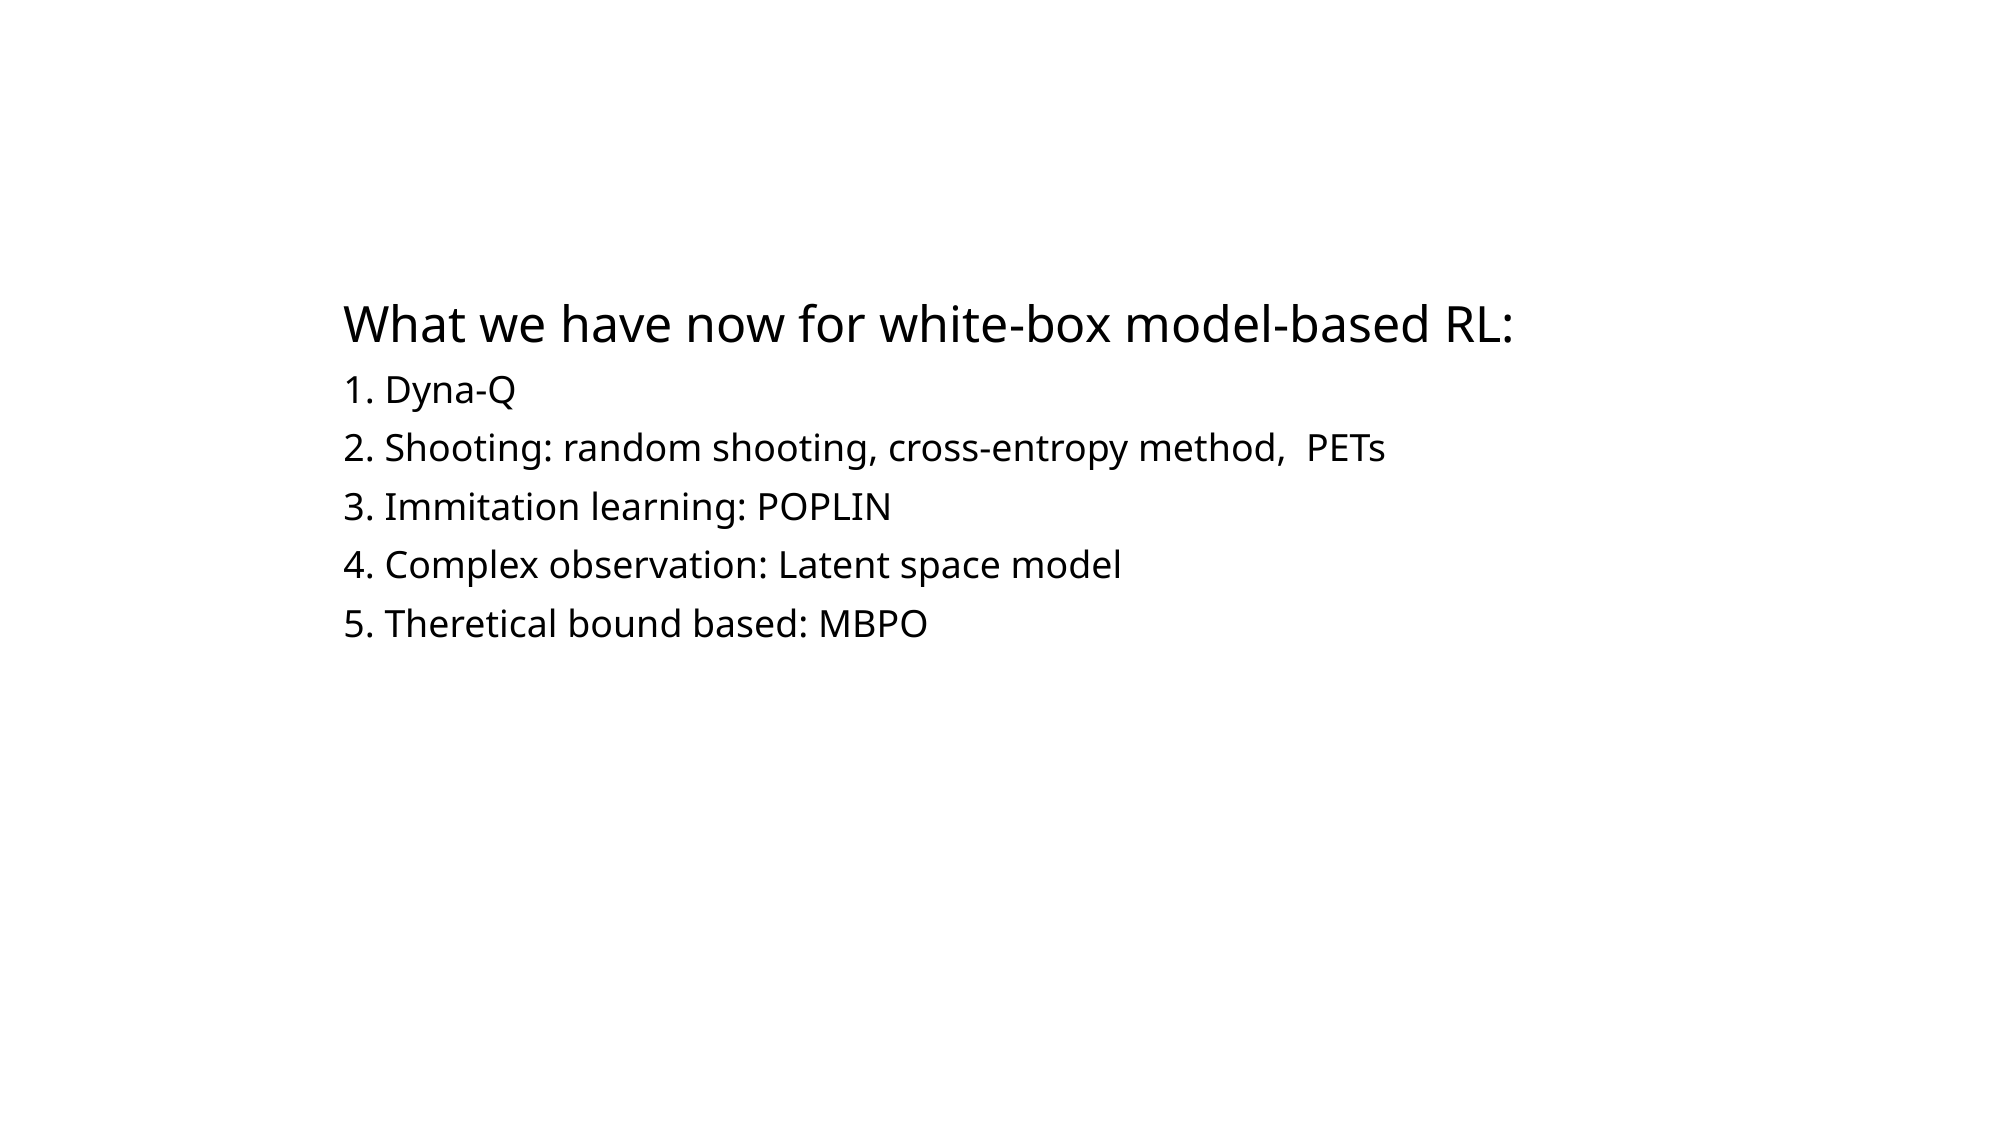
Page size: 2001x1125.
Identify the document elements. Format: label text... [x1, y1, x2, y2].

text_box What we have now for white-box model-based RL: 1. Dyna-Q 2. Shooting: random shooting, cross-entropy method, PETs 3. Immitation learning: POPLIN 4. Complex observation: Latent space model 5. Theretical bound based: MBPO [328, 267, 1719, 768]
